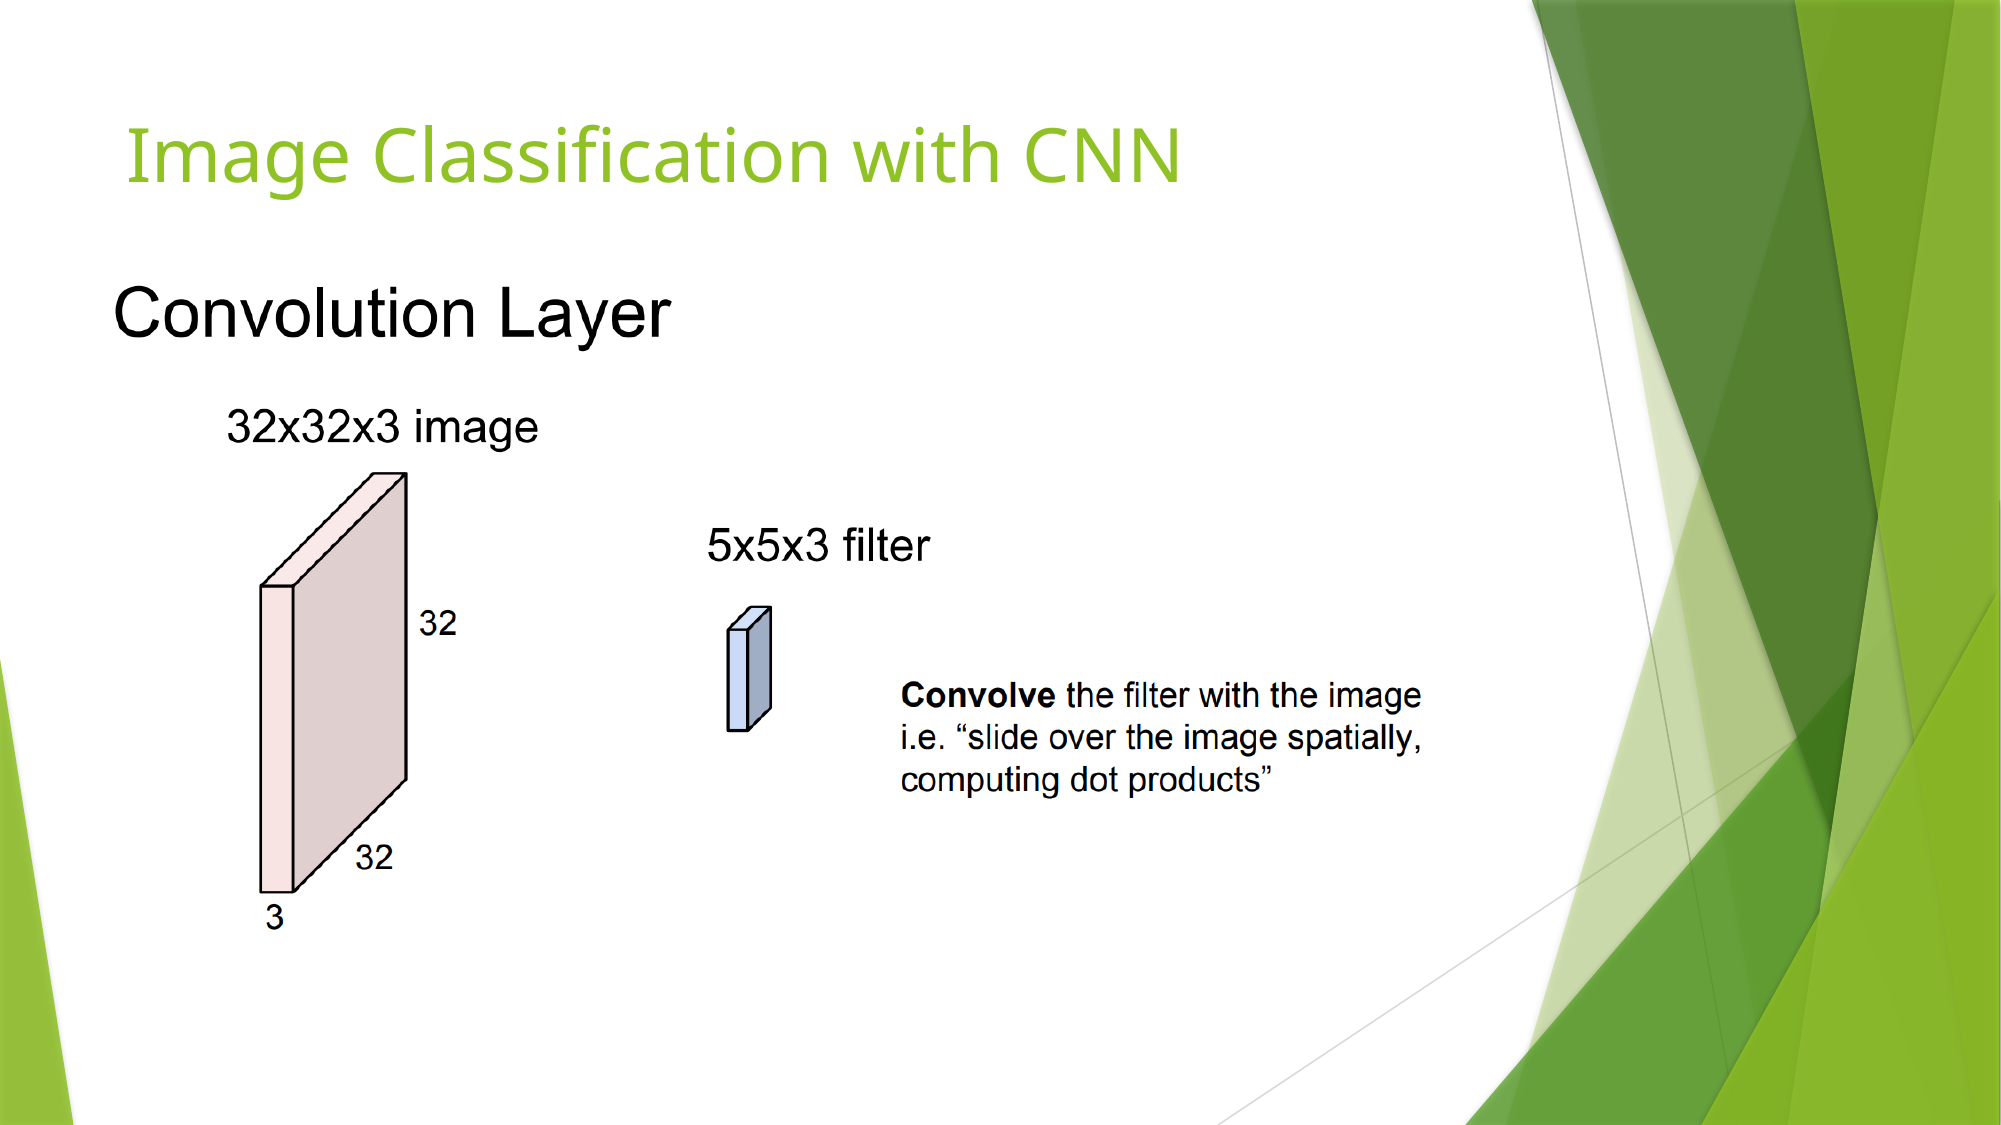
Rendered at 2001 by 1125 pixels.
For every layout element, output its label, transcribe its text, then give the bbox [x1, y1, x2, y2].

picture [110, 274, 1460, 941]
title Image Classification with CNN [111, 99, 1522, 317]
